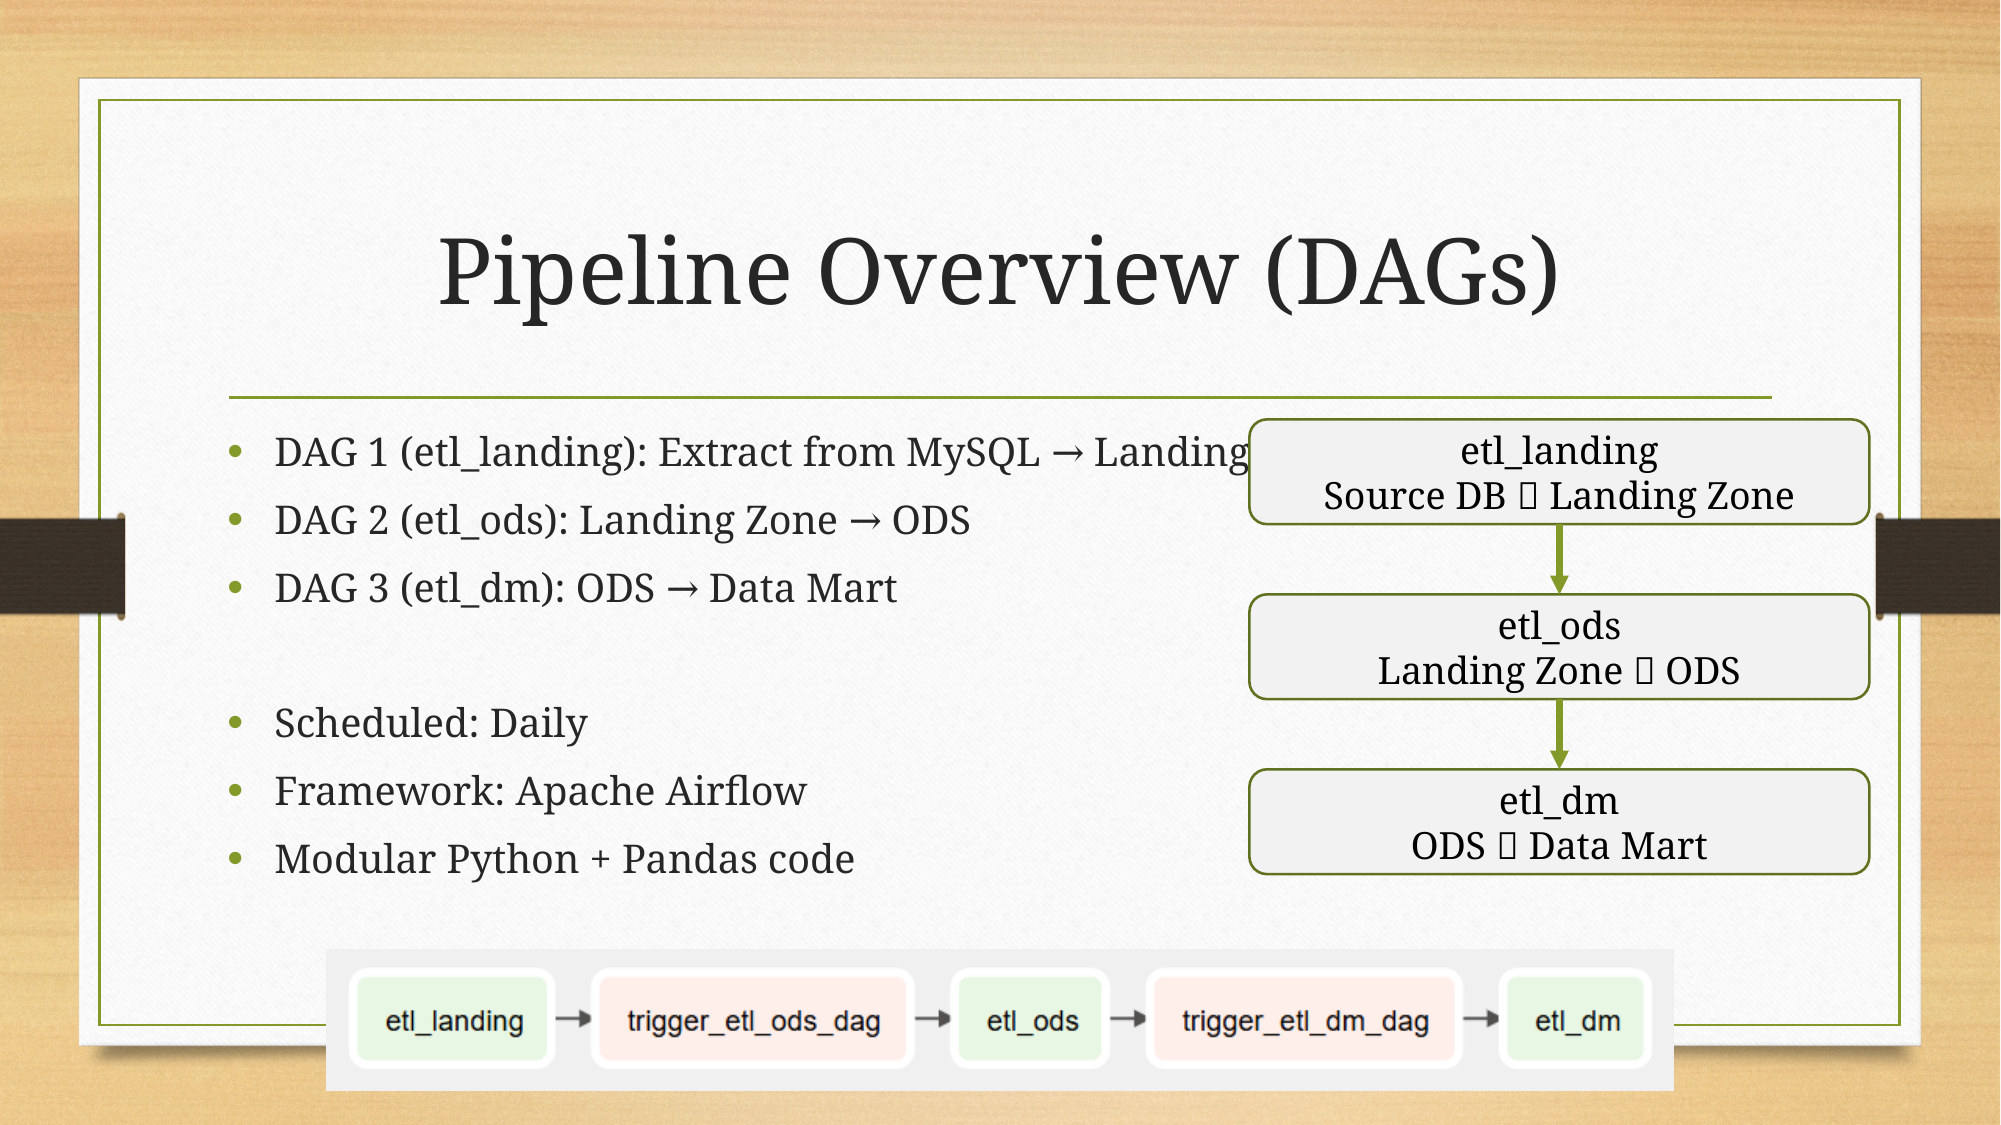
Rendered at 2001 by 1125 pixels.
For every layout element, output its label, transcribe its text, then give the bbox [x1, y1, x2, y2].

text_box etl_dm ODS  Data Mart [1248, 768, 1871, 876]
text_box etl_ods Landing Zone  ODS [1248, 593, 1871, 701]
text_box etl_landing Source DB  Landing Zone [1248, 418, 1871, 526]
list DAG 1 (etl_landing): Extract from MySQL → Landing Zone DAG 2 (etl_ods): Landing Zone → ODS DAG 3 (etl_dm): ODS → Data Mart Scheduled: Daily Framework: Apache Airflow Modular Python + Pandas code [212, 419, 1788, 964]
picture [0, 0, 2001, 1125]
title Pipeline Overview (DAGs) [212, 161, 1788, 375]
